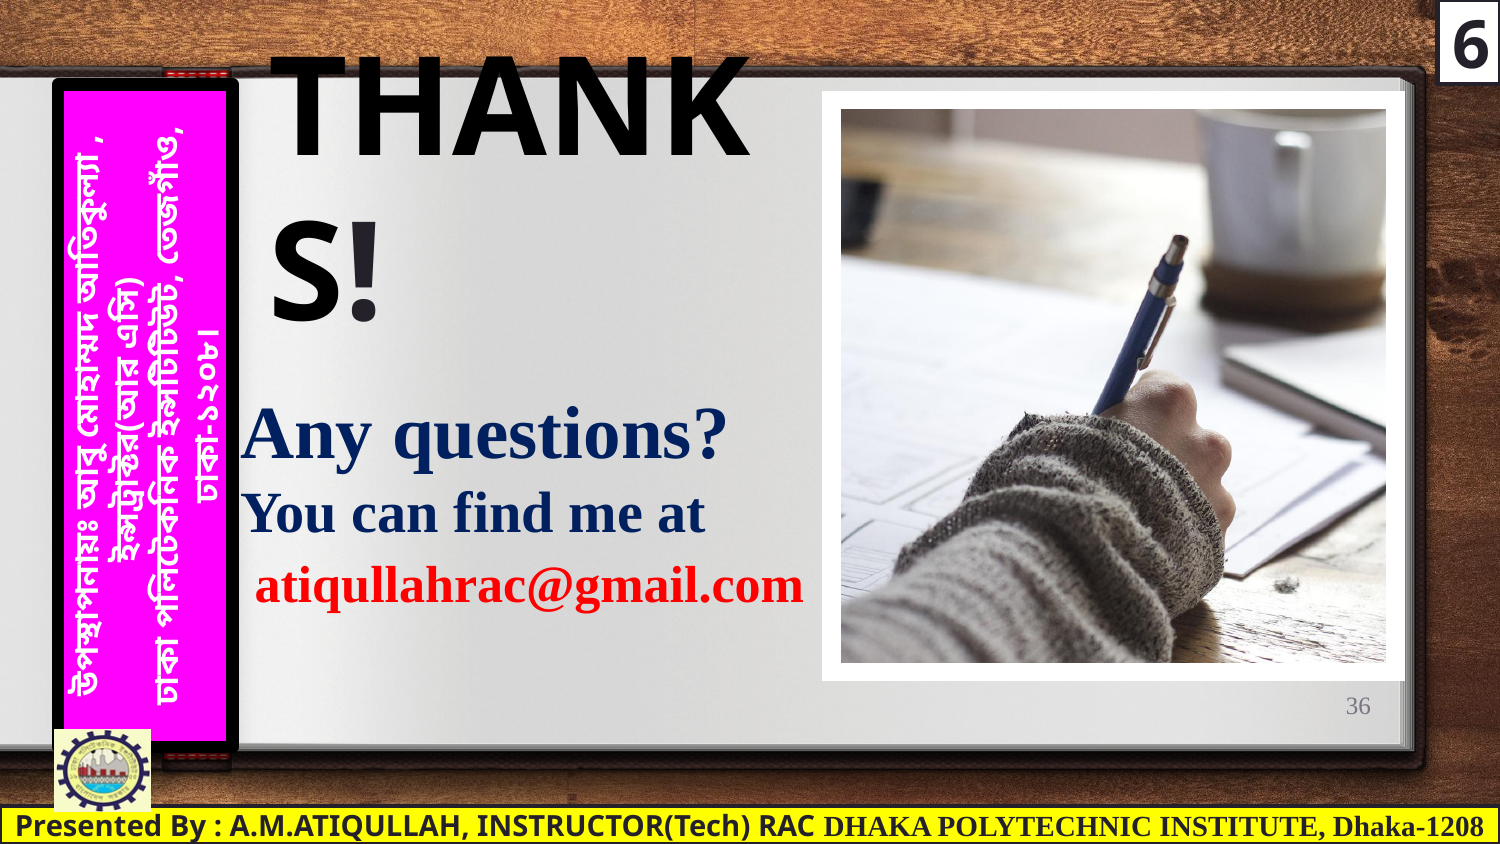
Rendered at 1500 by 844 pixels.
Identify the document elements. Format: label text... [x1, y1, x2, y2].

text_box 6 [1435, 0, 1500, 86]
picture [0, 0, 1500, 813]
text_box উপস্থাপনায়ঃ আবু মোহাম্মদ আতিকুল্যা , ইন্সট্রাক্টর(আর এসি) ঢাকা পলিটেকনিক ইন্সটিটিউট, তেজগাঁও, ঢাকা-১২০৮। [58, 84, 233, 747]
title THANKS! [253, 172, 784, 363]
subtitle Any questions? You can find me at atiqullahrac@gmail.com [233, 369, 842, 673]
text_box Presented By : A.M.ATIQULLAH, INSTRUCTOR(Tech) RAC DHAKA POLYTECHNIC INSTITUTE, Dhaka-1208 [0, 804, 1500, 844]
slide_number 36 [1295, 681, 1386, 737]
